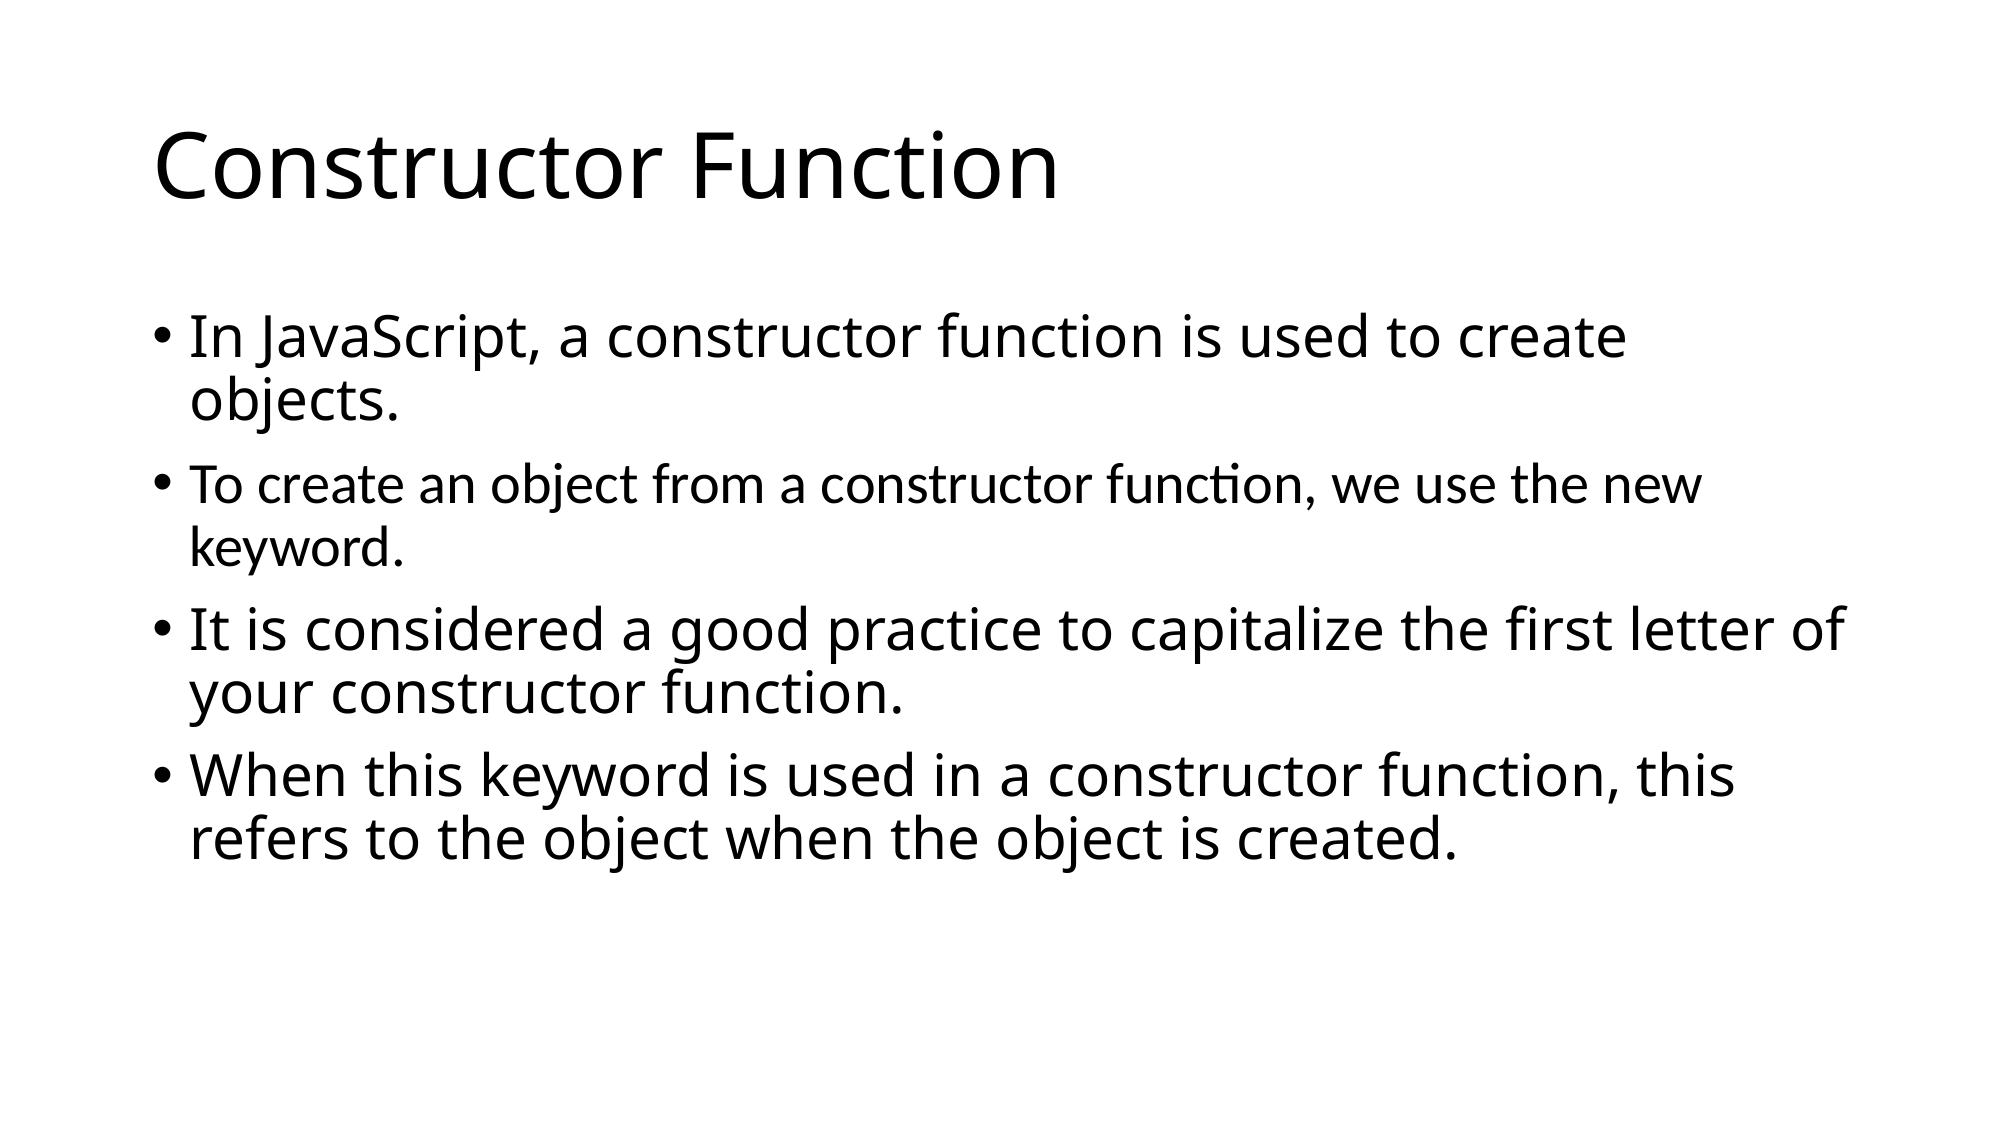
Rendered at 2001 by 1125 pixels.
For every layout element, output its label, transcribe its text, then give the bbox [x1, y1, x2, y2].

list In JavaScript, a constructor function is used to create objects. To create an object from a constructor function, we use the new keyword. It is considered a good practice to capitalize the first letter of your constructor function. When this keyword is used in a constructor function, this refers to the object when the object is created. [137, 299, 1863, 1014]
title Constructor Function [137, 59, 1863, 278]
